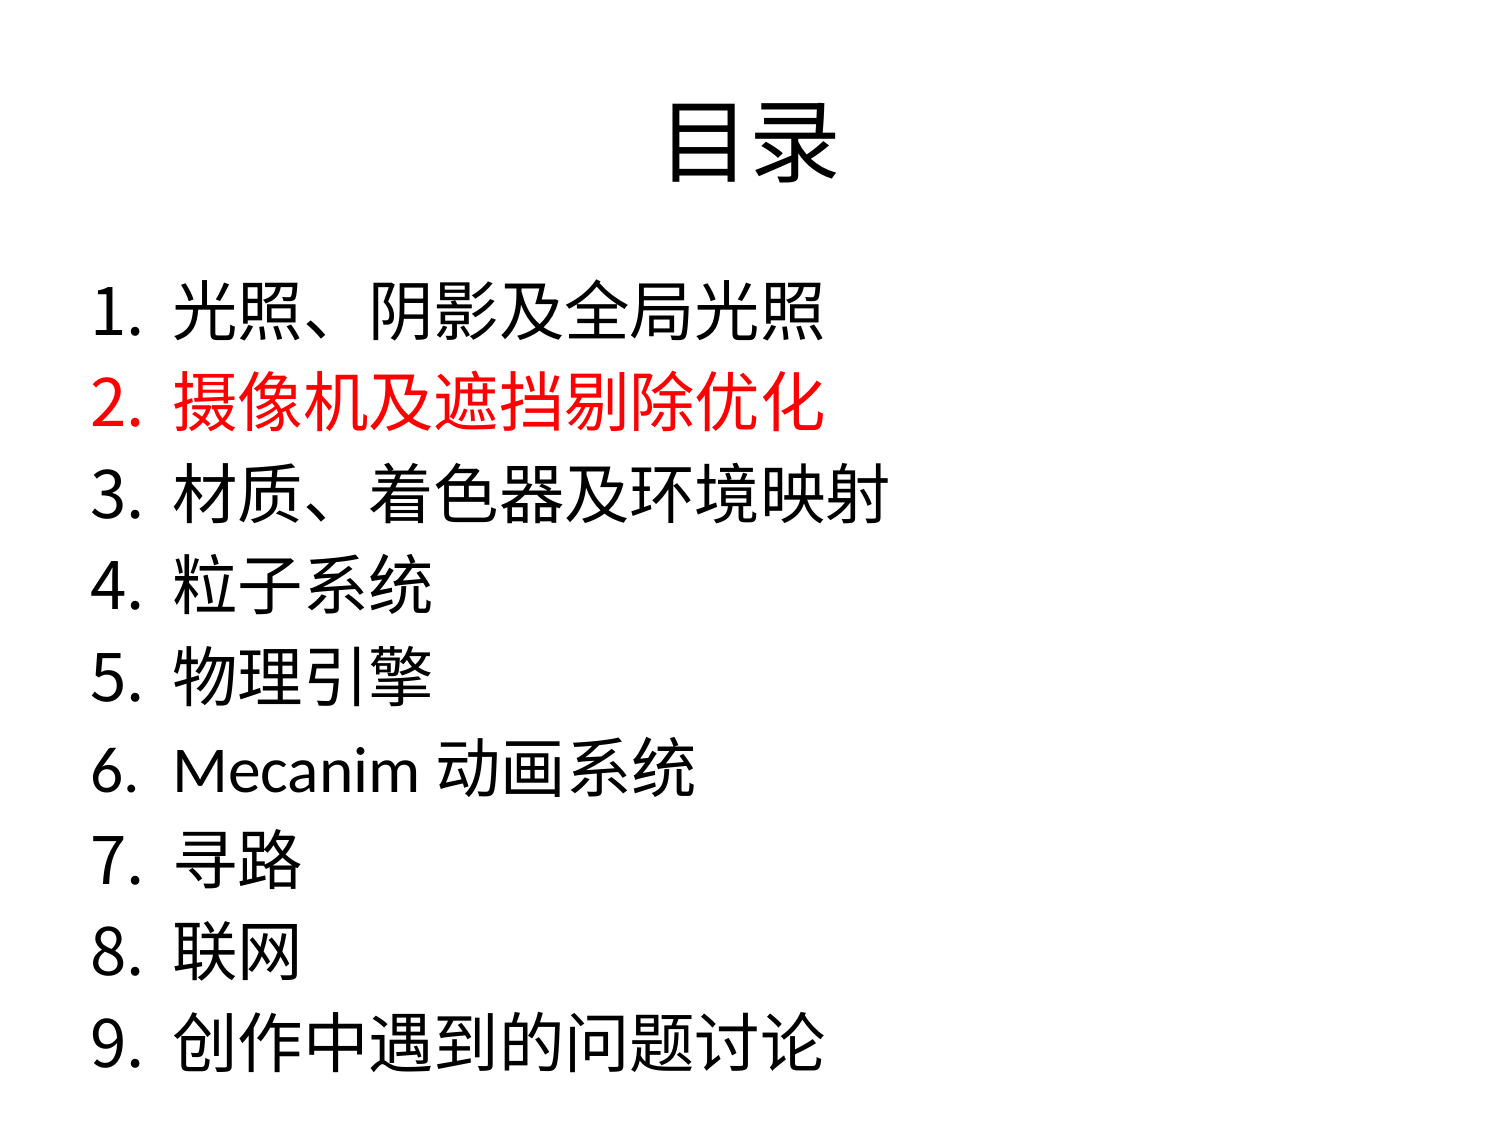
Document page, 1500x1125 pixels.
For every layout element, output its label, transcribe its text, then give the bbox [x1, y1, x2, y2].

list 光照、阴影及全局光照 摄像机及遮挡剔除优化 材质、着色器及环境映射 粒子系统 物理引擎 Mecanim动画系统 寻路 联网 创作中遇到的问题讨论 [75, 262, 1425, 1094]
title 目录 [75, 45, 1425, 233]
